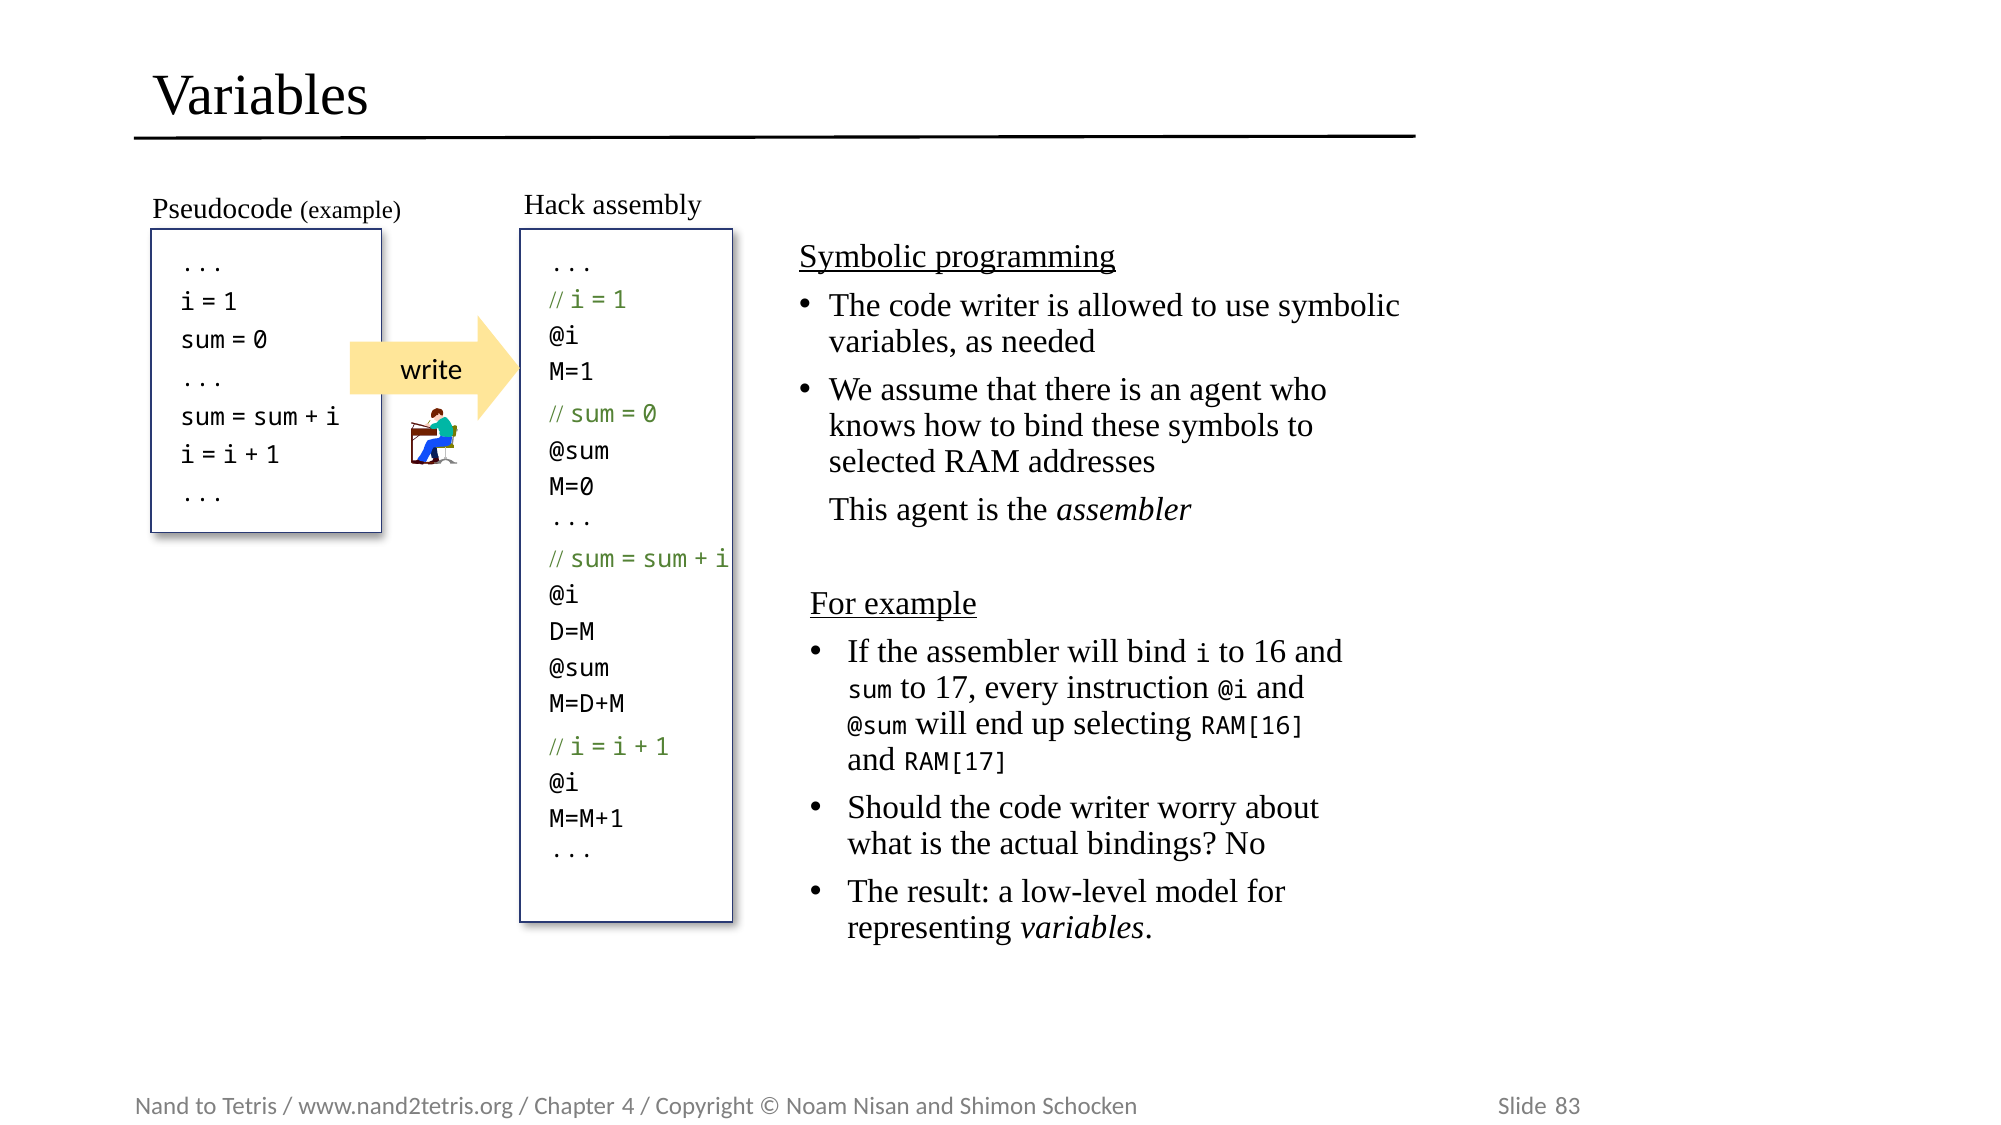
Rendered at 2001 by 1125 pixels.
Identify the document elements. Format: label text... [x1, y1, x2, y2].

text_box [349, 315, 520, 466]
text_box Hack assembly [508, 177, 772, 241]
text_box Symbolic programming The code writer is allowed to use symbolic variables, as needed We assume that there is an agent who knows how to bind these symbols to selected RAM addresses This agent is the assembler [784, 231, 1437, 550]
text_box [137, 182, 421, 533]
text_box ... // i = 1 @i M=1 // sum = 0 @sum M=0 ... // sum = sum + i @i D=M @sum M=D+M // i = i + 1 @i M=M+1 ... [519, 241, 733, 923]
title Variables [137, 48, 1417, 144]
text_box For example If the assembler will bind i to 16 and sum to 17, every instruction @i and @sum will end up selecting RAM[16] and RAM[17] Should the code writer worry about what is the actual bindings? No The result: a low-level model for representing variables. [794, 578, 1364, 1006]
